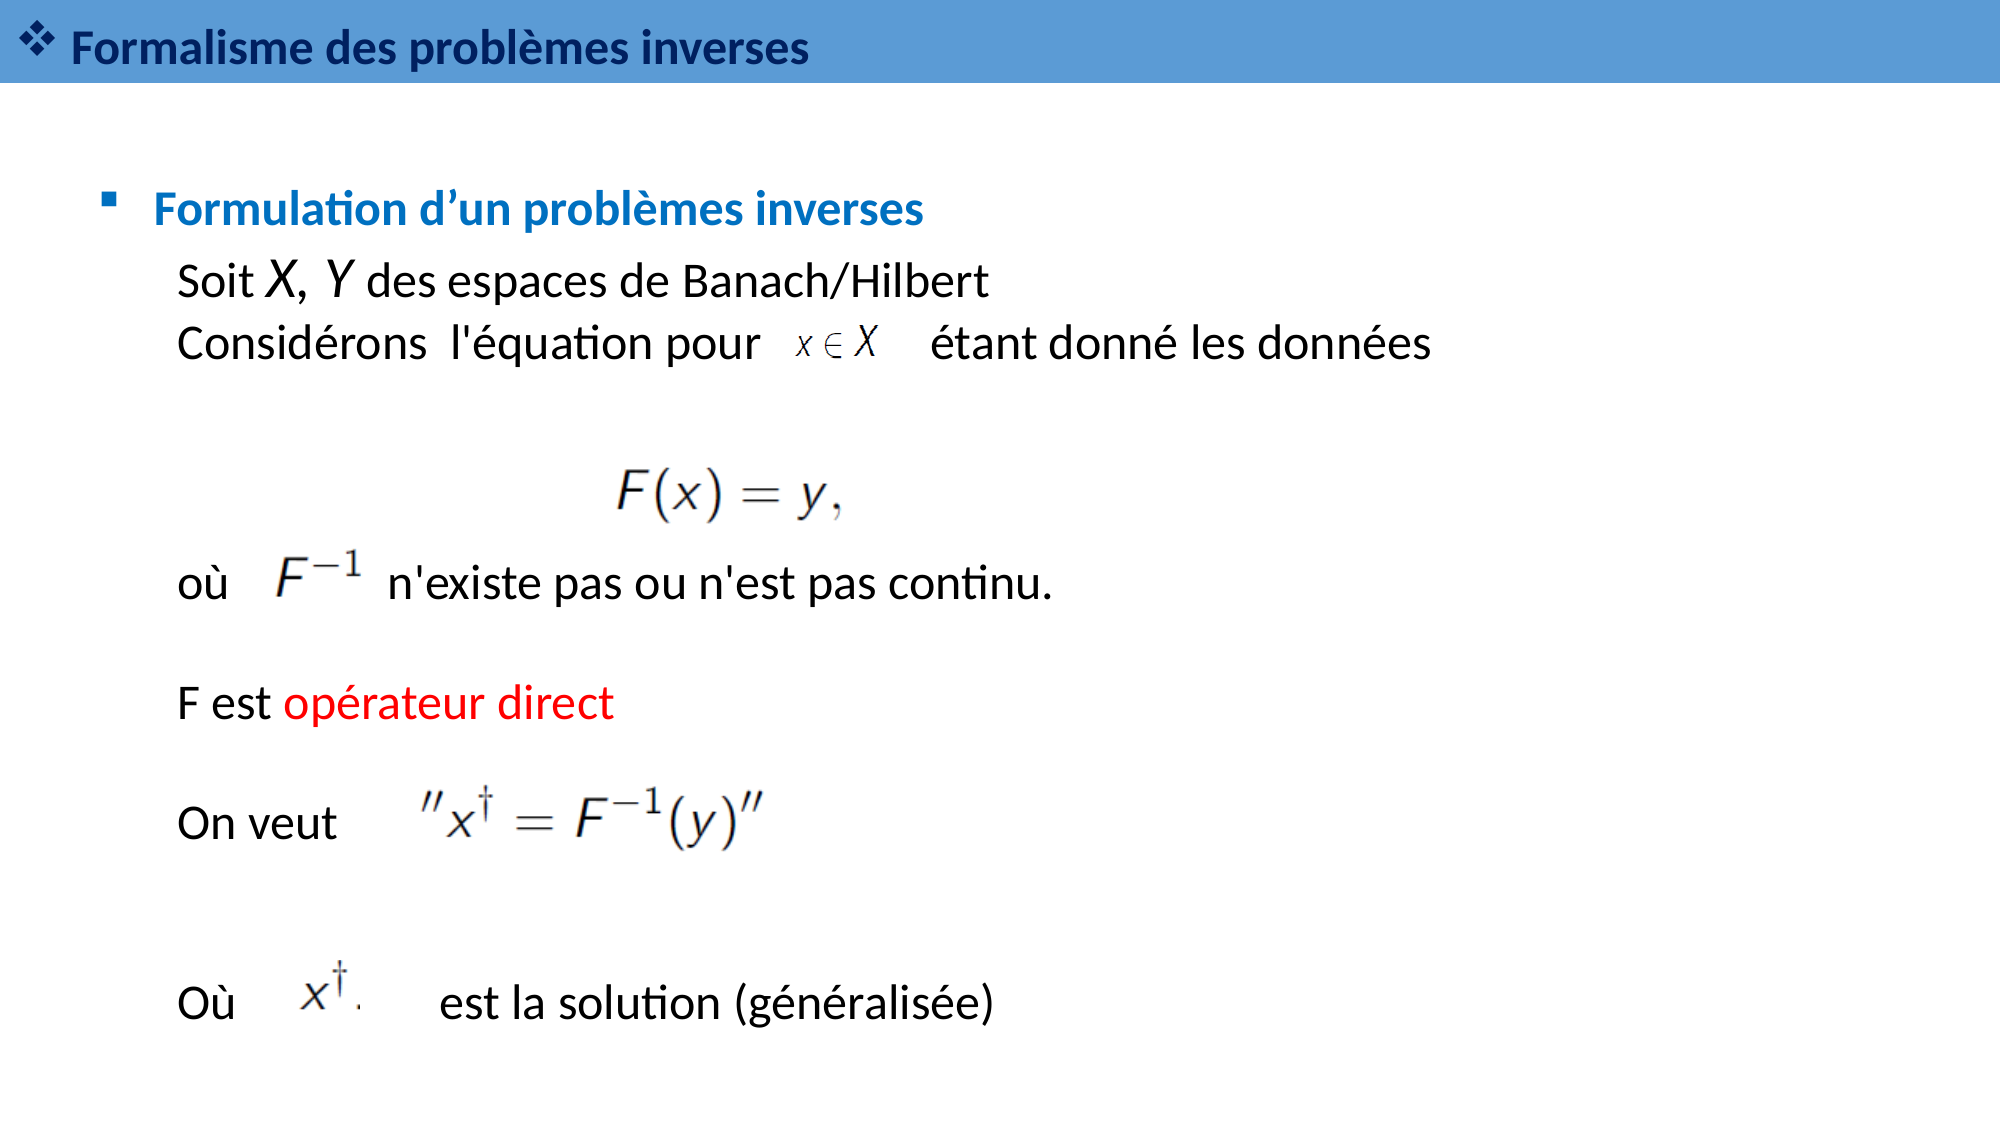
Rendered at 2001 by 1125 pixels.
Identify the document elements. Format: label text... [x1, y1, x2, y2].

text_box Formulation d’un problèmes inverses [82, 167, 1348, 243]
picture [262, 543, 383, 609]
text_box Soit X, Y des espaces de Banach/Hilbert Considérons l'équation pour étant donné les données où n'existe pas ou n'est pas continu. F est opérateur direct On veut Où est la solution (généralisée) [162, 231, 1613, 1037]
picture [251, 960, 360, 1019]
text_box Formalisme des problèmes inverses [0, 0, 2000, 84]
picture [784, 322, 887, 368]
picture [379, 757, 795, 889]
picture [600, 457, 887, 549]
